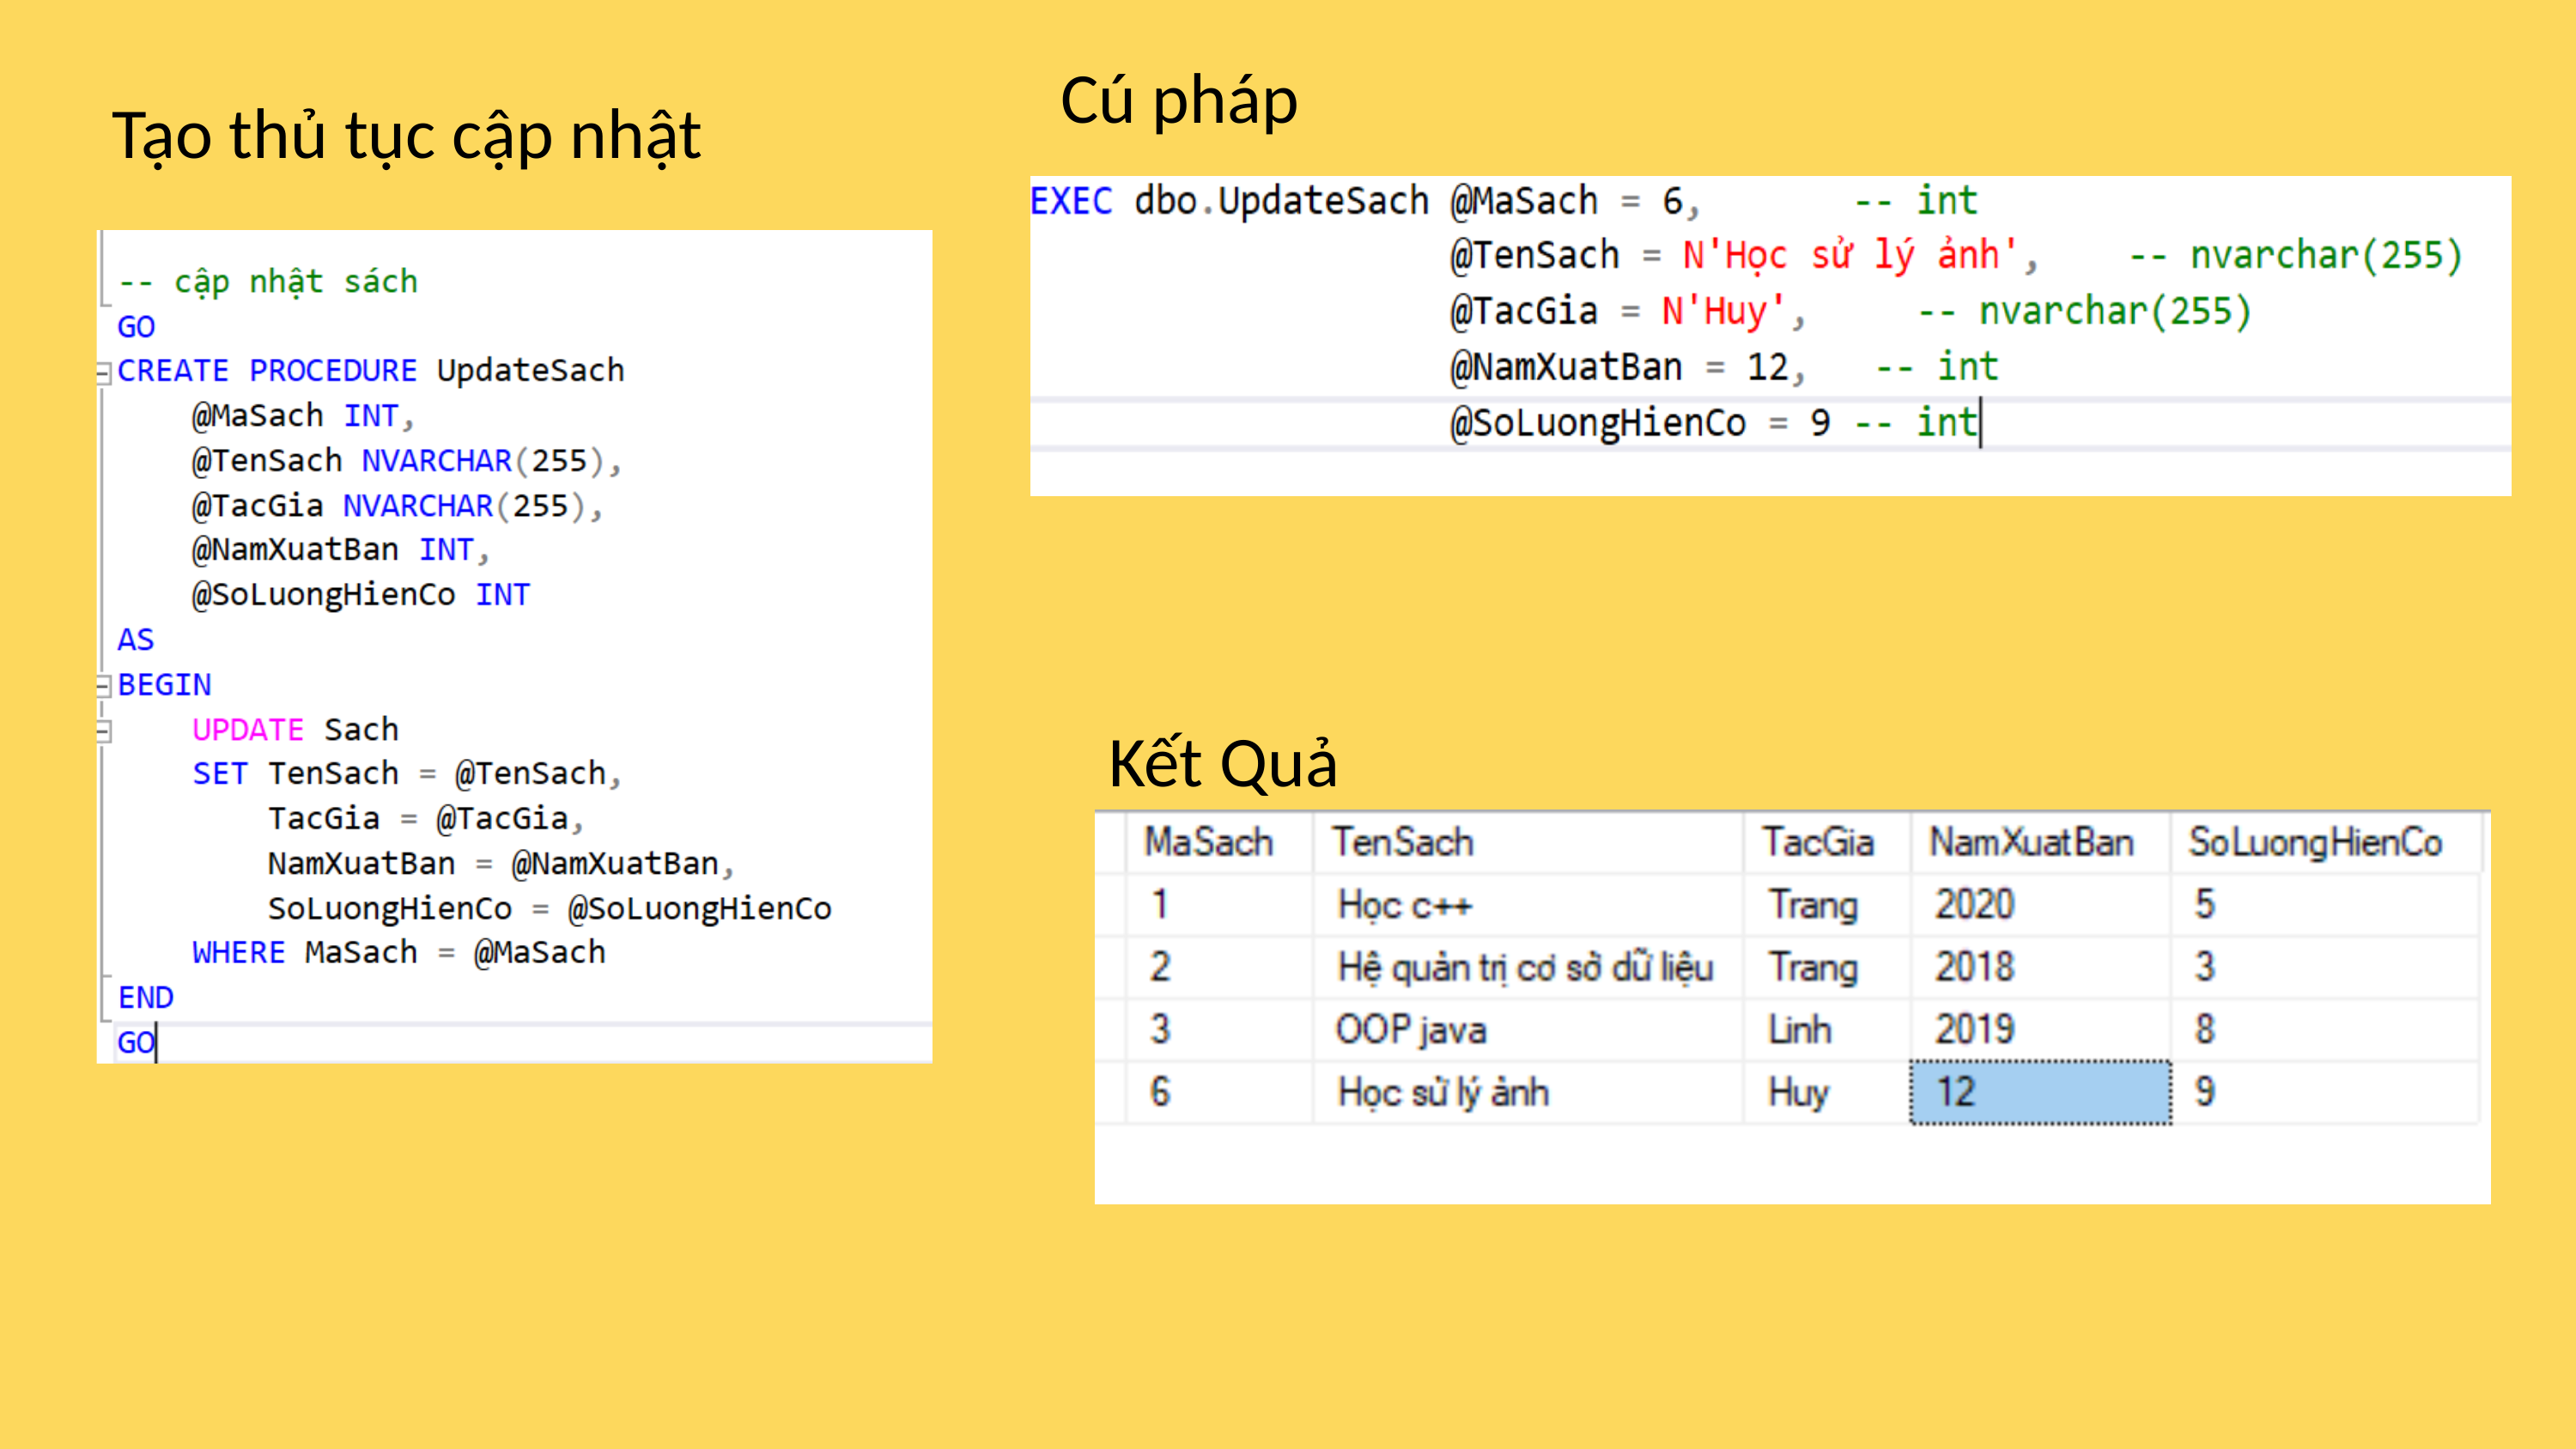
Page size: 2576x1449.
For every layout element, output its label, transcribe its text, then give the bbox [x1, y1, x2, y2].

text_box Kết Quả [1096, 708, 1353, 807]
picture [1030, 176, 2512, 496]
text_box Tạo thủ tục cập nhật [99, 80, 716, 179]
picture [1094, 809, 2491, 1205]
text_box [96, 230, 933, 1064]
text_box Cú pháp [1048, 45, 1313, 144]
